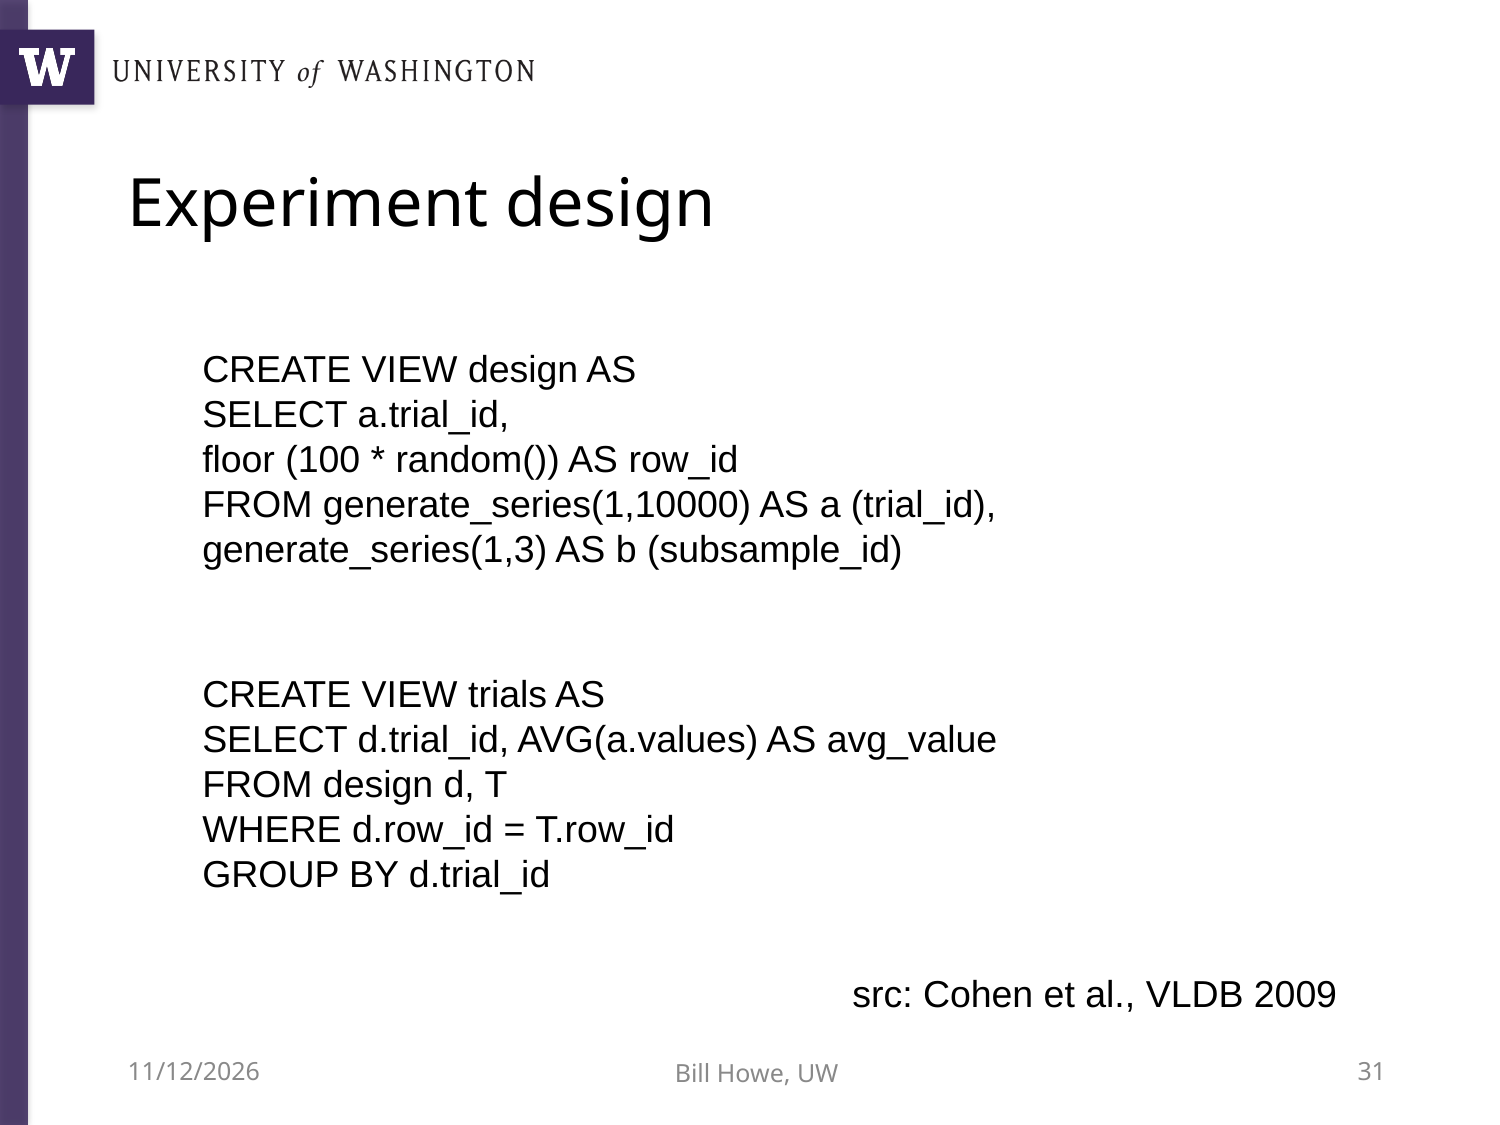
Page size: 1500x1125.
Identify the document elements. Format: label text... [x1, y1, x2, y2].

footer Bill Howe, UW [519, 1042, 995, 1103]
text_box CREATE VIEW trials AS SELECT d.trial_id, AVG(a.values) AS avg_value FROM design d, T WHERE d.row_id = T.row_id GROUP BY d.trial_id [187, 662, 1113, 903]
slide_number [112, 1042, 463, 1103]
text_box CREATE VIEW design AS SELECT a.trial_id, floor (100 * random()) AS row_id FROM generate_series(1,10000) AS a (trial_id), generate_series(1,3) AS b (subsample_id) [187, 337, 1113, 578]
slide_number 31 [1051, 1042, 1402, 1103]
text_box src: Cohen et al., VLDB 2009 [837, 962, 1375, 1023]
picture [112, 59, 534, 88]
title Experiment design [112, 125, 1401, 275]
picture [19, 48, 75, 86]
